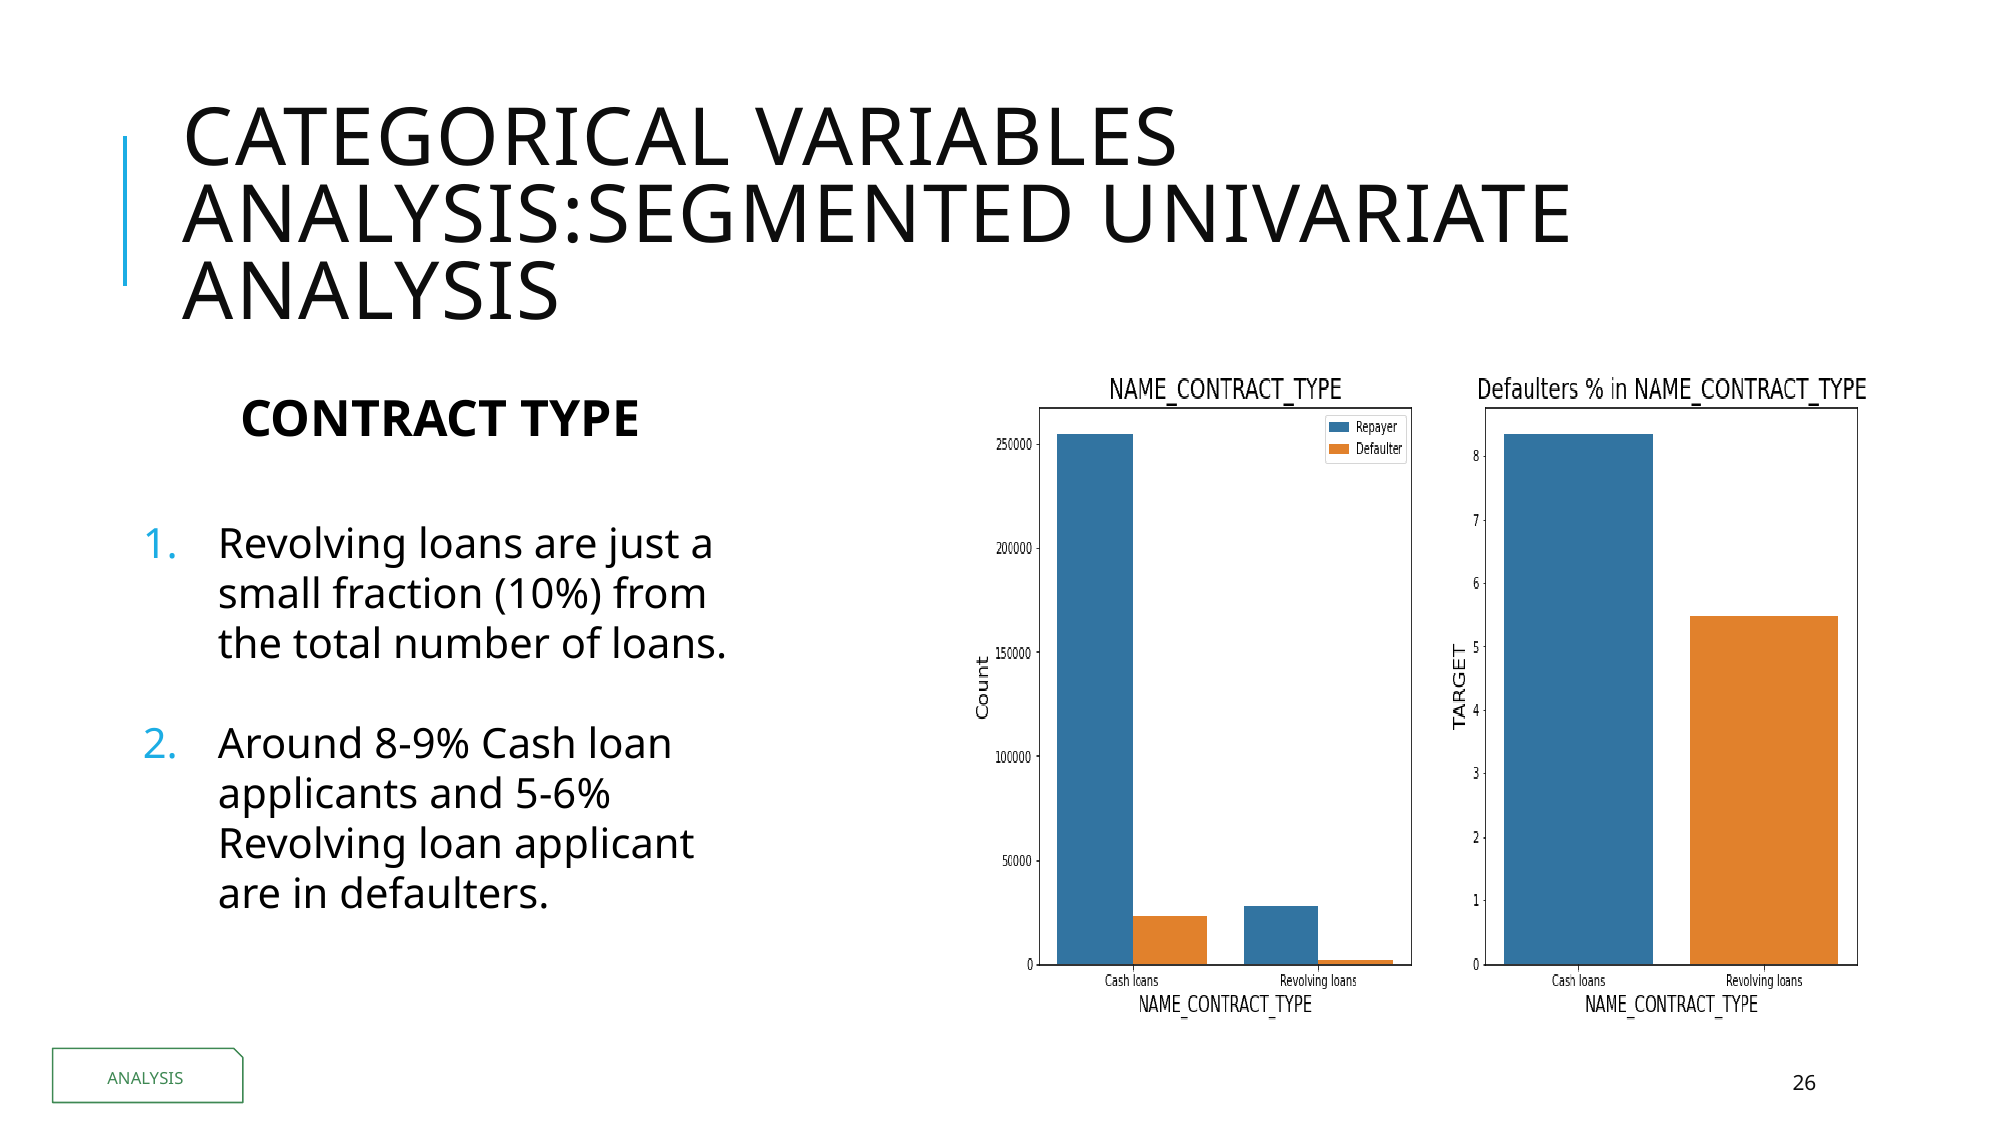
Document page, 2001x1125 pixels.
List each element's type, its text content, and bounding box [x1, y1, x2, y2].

slide_number 26 [1777, 1061, 1938, 1107]
text_box ANALYSIS [52, 1048, 243, 1103]
text_box Revolving loans are just a small fraction (10%) from the total number of loans. Around 8-9% Cash loan applicants and 5-6% Revolving loan applicant are in defaulters. [128, 509, 755, 924]
title CATEGORICAL VARIABLES ANALYSIS:SEGMENTED UNIVARIATE ANALYSIS [168, 96, 1898, 342]
picture [969, 367, 1872, 1030]
text_box CONTRACT TYPE [225, 378, 656, 454]
